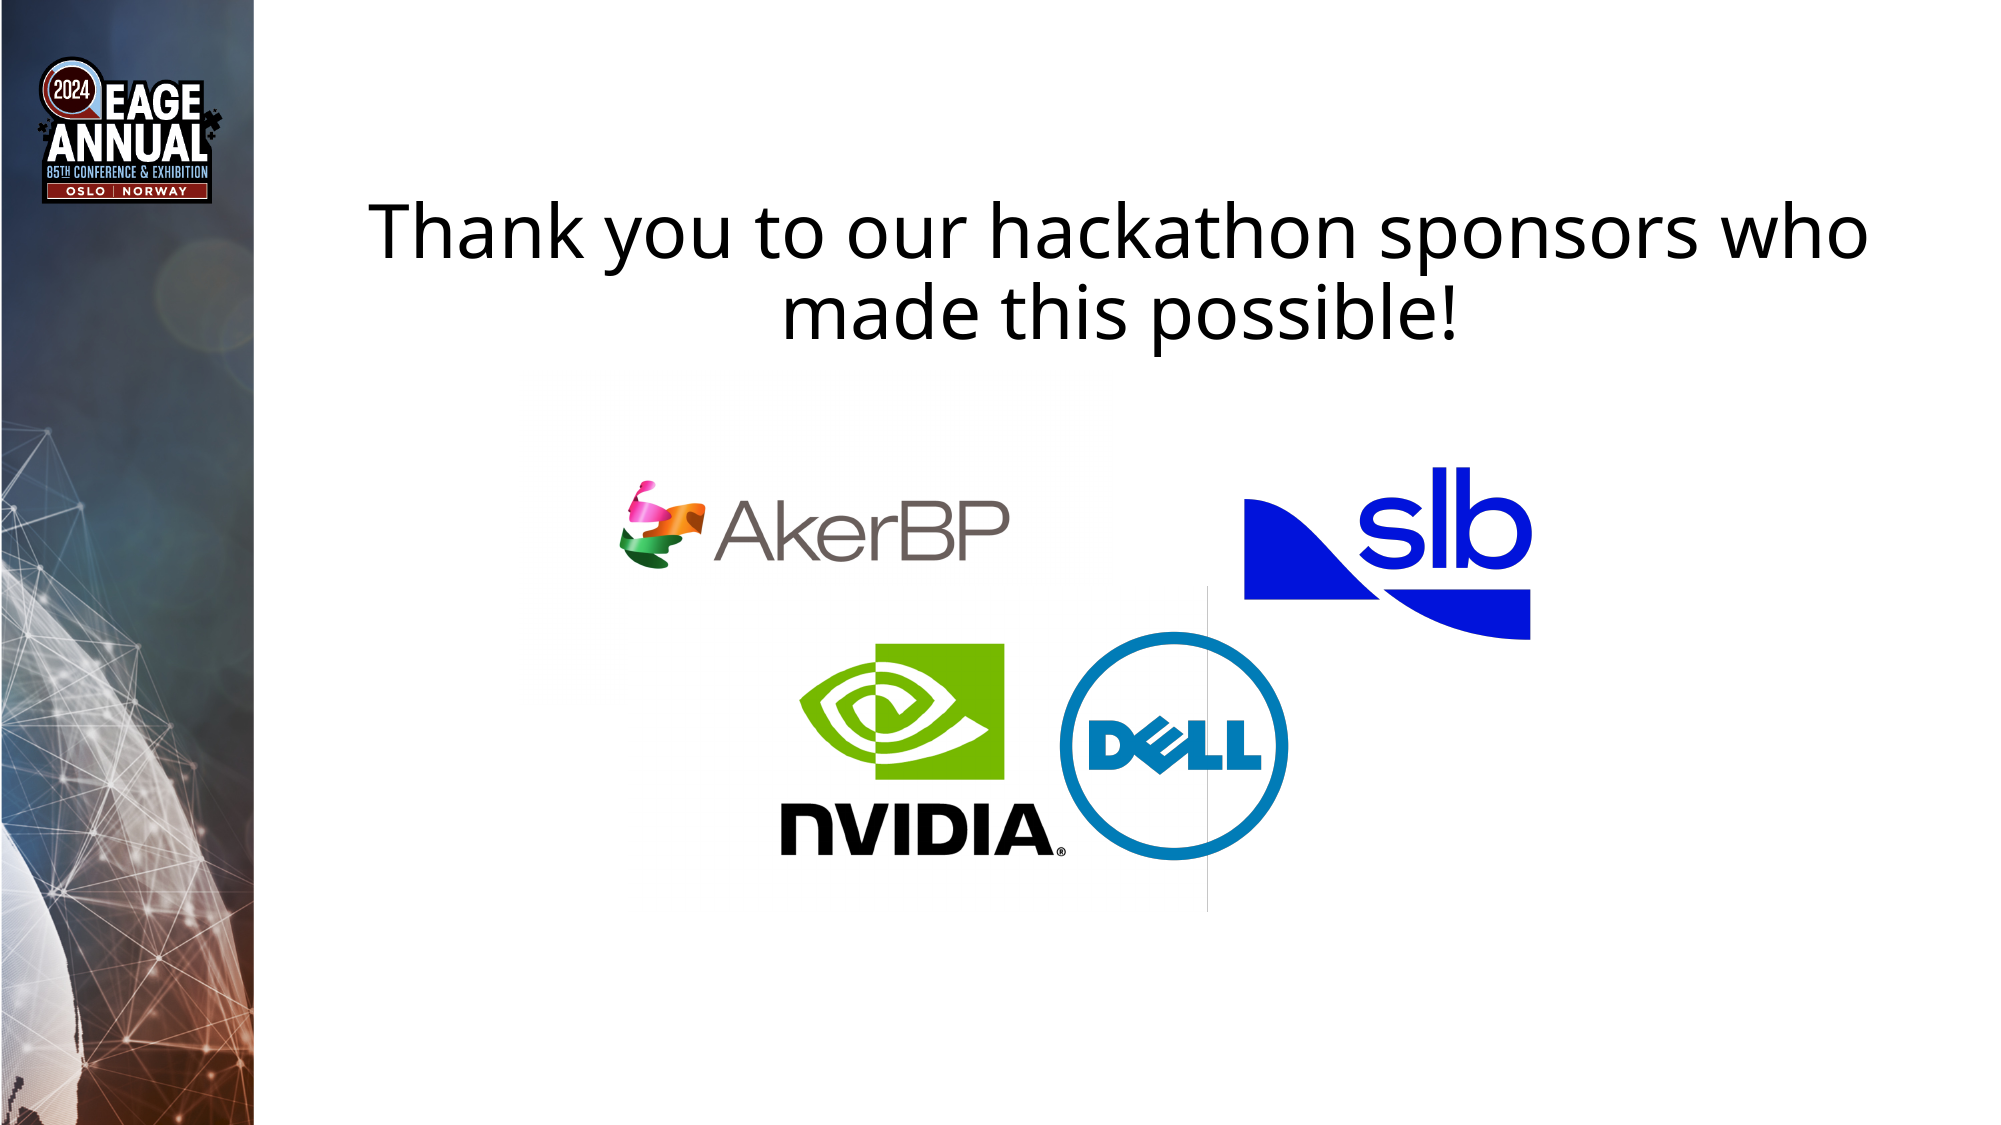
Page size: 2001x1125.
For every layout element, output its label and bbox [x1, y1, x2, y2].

picture [519, 371, 1582, 913]
picture [1073, 645, 1275, 847]
list [0, 0, 2000, 1125]
